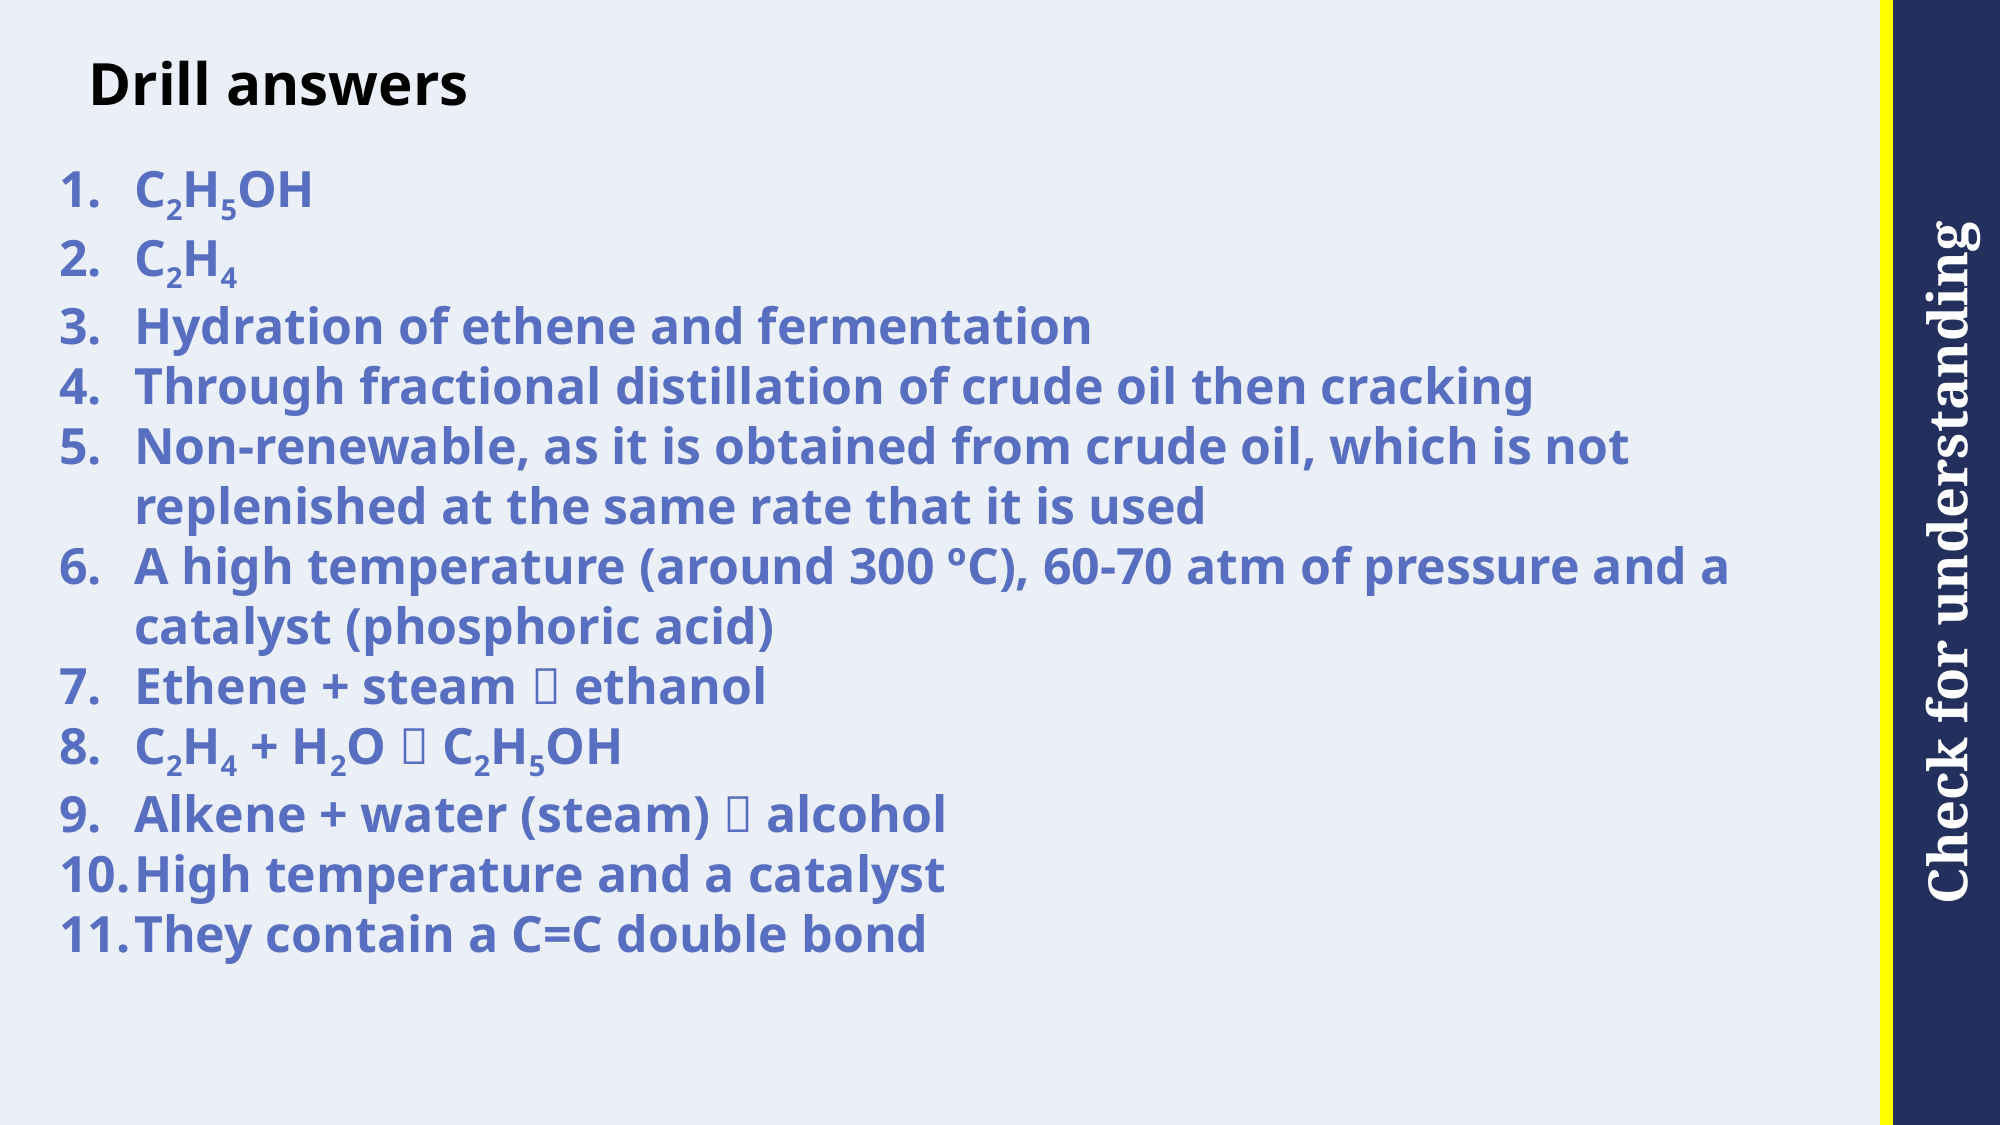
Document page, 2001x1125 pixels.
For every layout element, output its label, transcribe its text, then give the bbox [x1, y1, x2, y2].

title Drill answers [88, 0, 1831, 119]
text_box C2H5OH C2H4 Hydration of ethene and fermentation Through fractional distillation of crude oil then cracking Non-renewable, as it is obtained from crude oil, which is not replenished at the same rate that it is used A high temperature (around 300 ºC), 60-70 atm of pressure and a catalyst (phosphoric acid) Ethene + steam  ethanol C2H4 + H2O  C2H5OH Alkene + water (steam)  alcohol High temperature and a catalyst They contain a C=C double bond [44, 150, 1900, 970]
